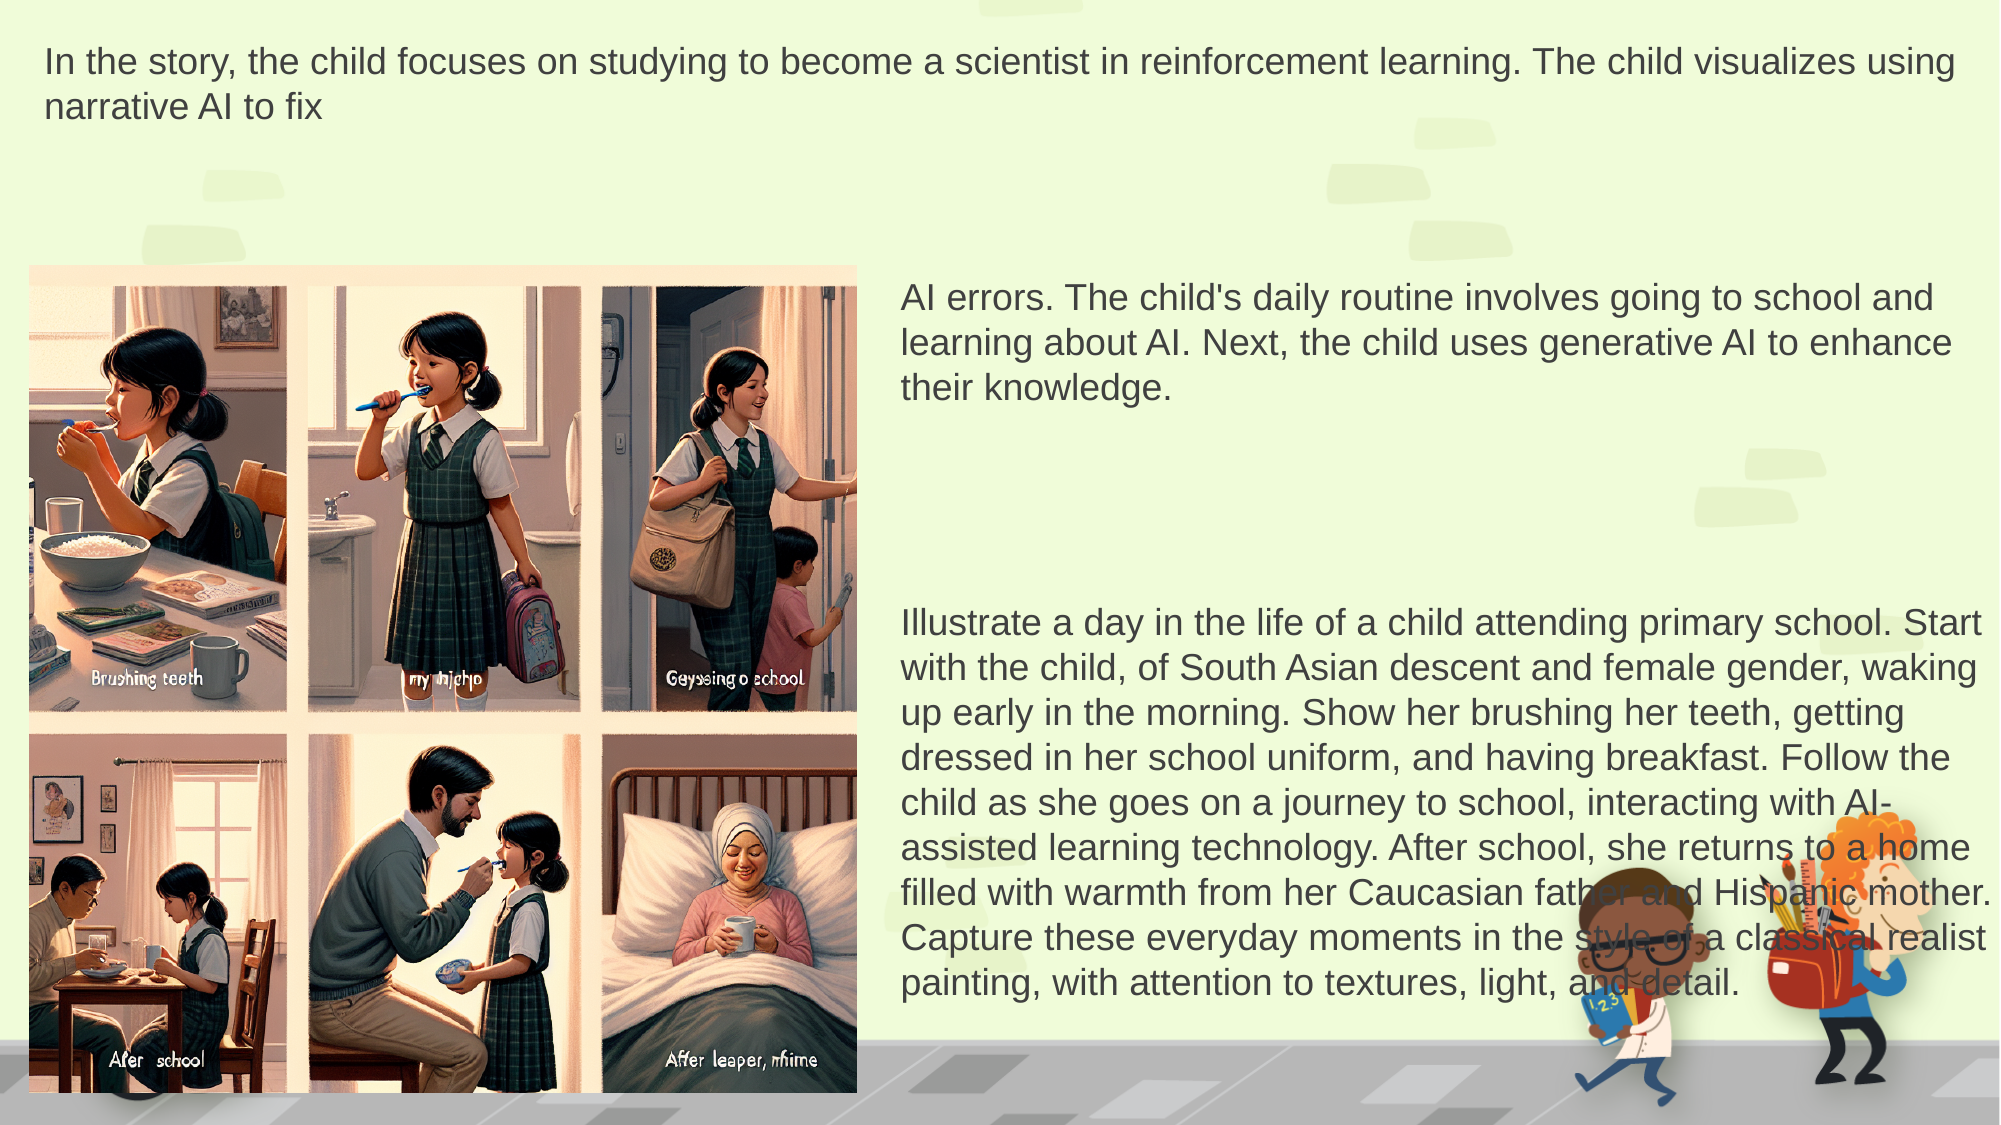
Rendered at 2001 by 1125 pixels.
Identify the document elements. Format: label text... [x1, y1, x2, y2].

picture [0, 0, 2000, 1125]
text_box Illustrate a day in the life of a child attending primary school. Start with the child, of South Asian descent and female gender, waking up early in the morning. Show her brushing her teeth, getting dressed in her school uniform, and having breakfast. Follow the child as she goes on a journey to school, interacting with AI-assisted learning technology. After school, she returns to a home filled with warmth from her Caucasian father and Hispanic mother. Capture these everyday moments in the style of a classical realist painting, with attention to textures, light, and detail. [885, 590, 2000, 1011]
text_box In the story, the child focuses on studying to become a scientist in reinforcement learning. The child visualizes using narrative AI to fix [29, 29, 1979, 135]
text_box AI errors. The child's daily routine involves going to school and learning about AI. Next, the child uses generative AI to enhance their knowledge. [885, 265, 2000, 416]
